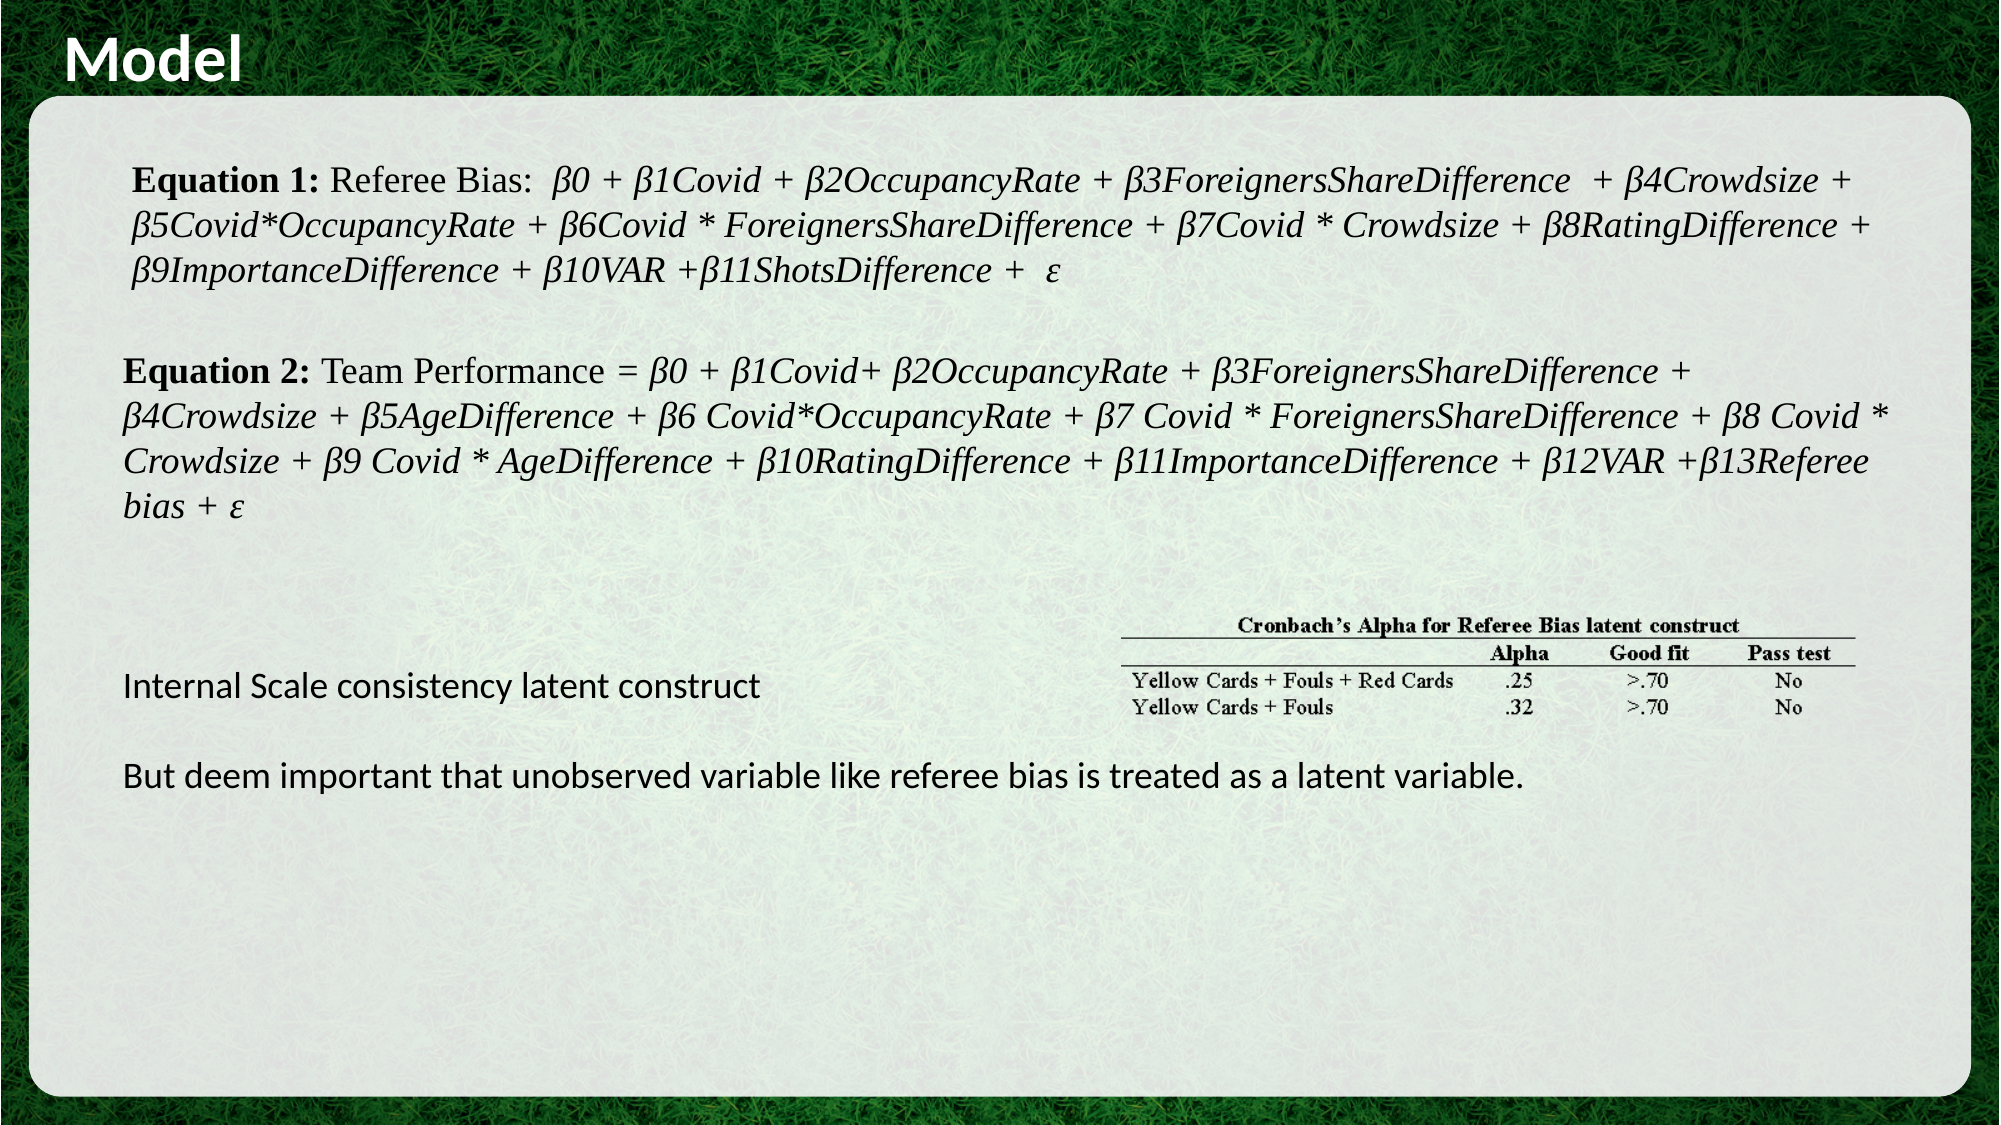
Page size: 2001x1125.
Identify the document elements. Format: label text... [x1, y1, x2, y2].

text_box Equation 2: Team Performance = β0 + β1Covid+ β2OccupancyRate + β3ForeignersShareDifference + β4Crowdsize + β5AgeDifference + β6 Covid*OccupancyRate + β7 Covid * ForeignersShareDifference + β8 Covid * Crowdsize + β9 Covid * AgeDifference + β10RatingDifference + β11ImportanceDifference + β12VAR +β13Referee bias + ɛ Internal Scale consistency latent construct But deem important that unobserved variable like referee bias is treated as a latent variable. [108, 338, 1907, 848]
picture [1, 0, 2000, 1125]
text_box Equation 1: Referee Bias: β0 + β1Covid + β2OccupancyRate + β3ForeignersShareDifference + β4Crowdsize + β5Covid*OccupancyRate + β6Covid * ForeignersShareDifference + β7Covid * Crowdsize + β8RatingDifference + β9ImportanceDifference + β10VAR +β11ShotsDifference + ɛ [117, 147, 1907, 297]
text_box Model [56, 6, 906, 97]
